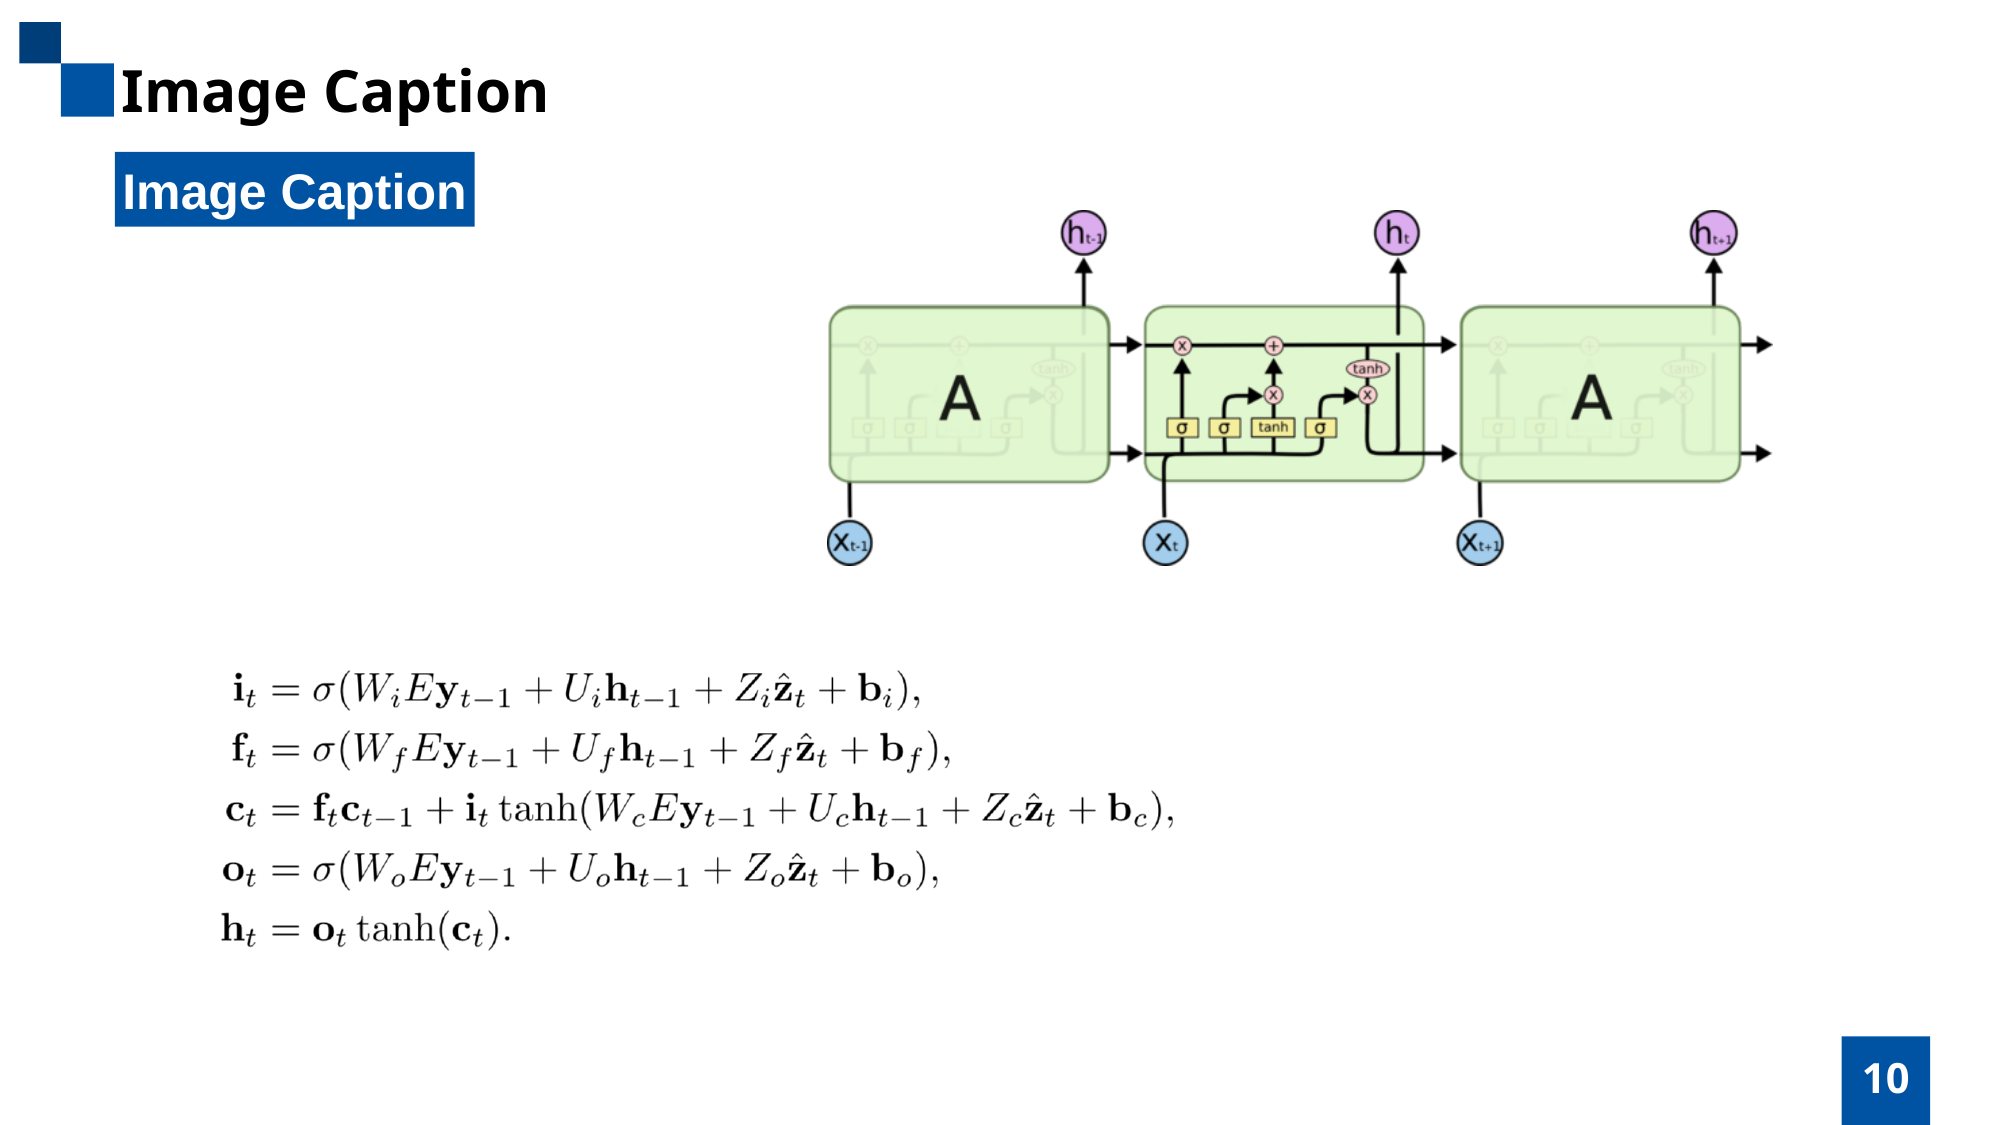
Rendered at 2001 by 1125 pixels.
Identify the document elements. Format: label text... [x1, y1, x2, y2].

picture [827, 209, 1773, 566]
picture [211, 641, 1198, 965]
text_box Image Caption [114, 151, 475, 227]
slide_number 10 [1847, 1047, 1925, 1114]
text_box Image Caption [114, 47, 1398, 132]
